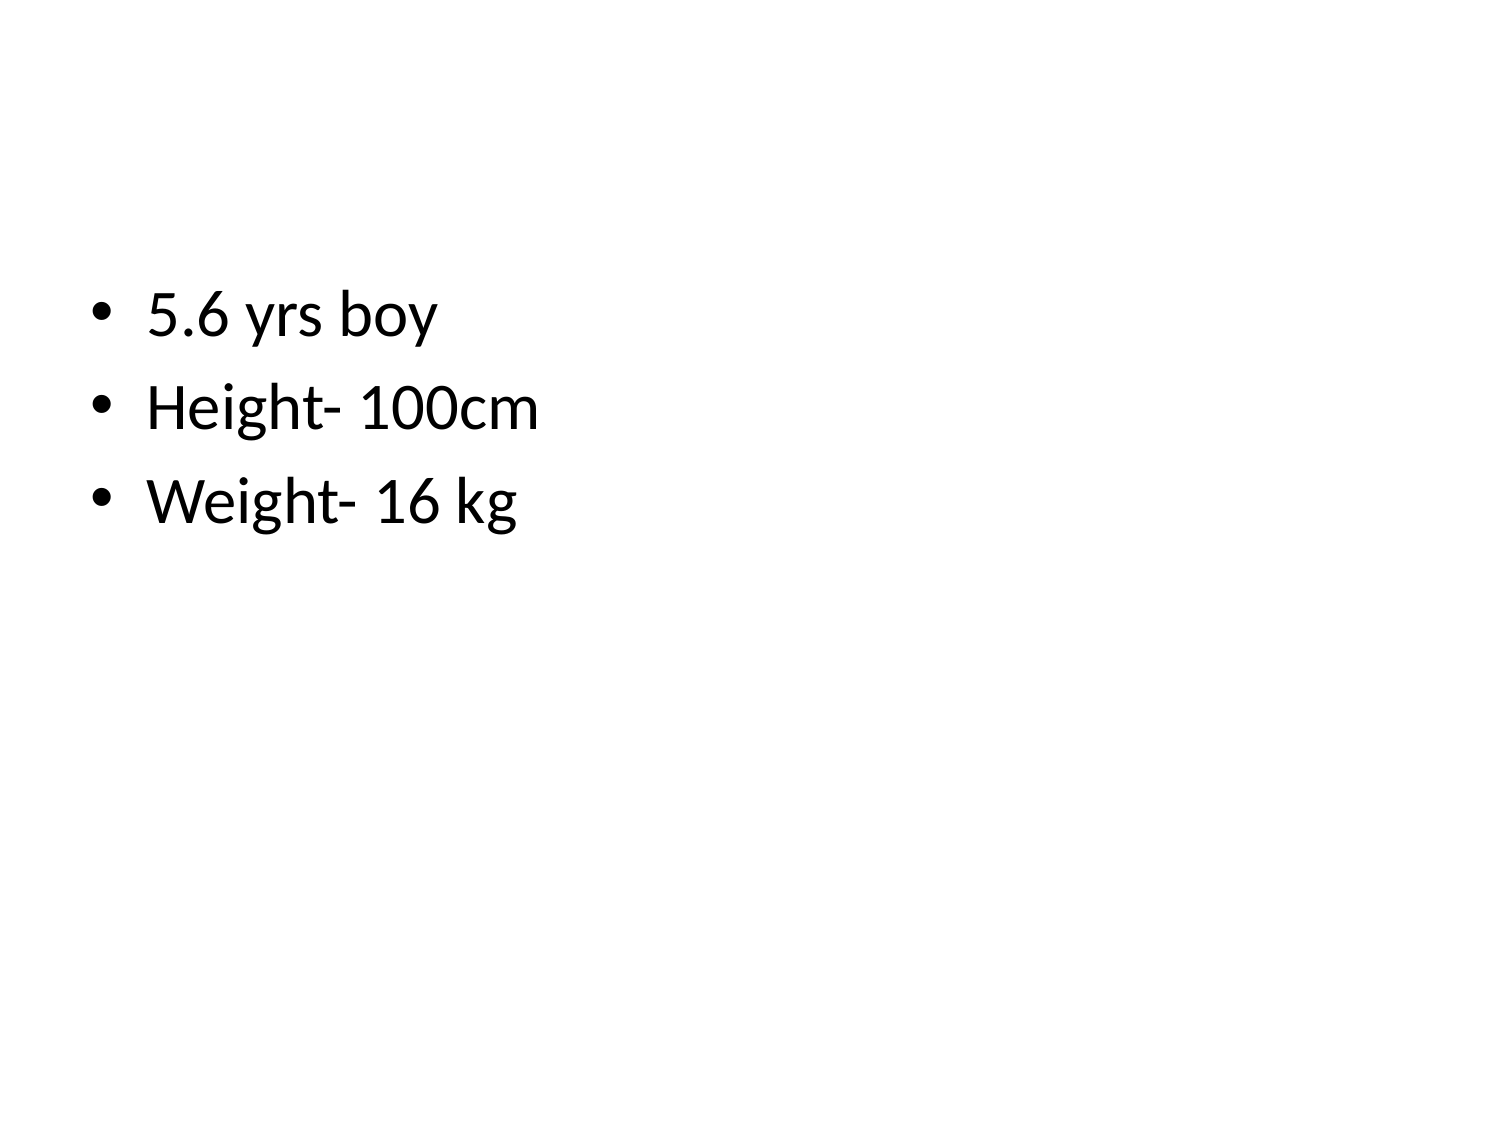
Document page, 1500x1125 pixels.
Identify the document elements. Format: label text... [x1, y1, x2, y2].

list 5.6 yrs boy Height- 100cm Weight- 16 kg [75, 262, 1425, 1005]
